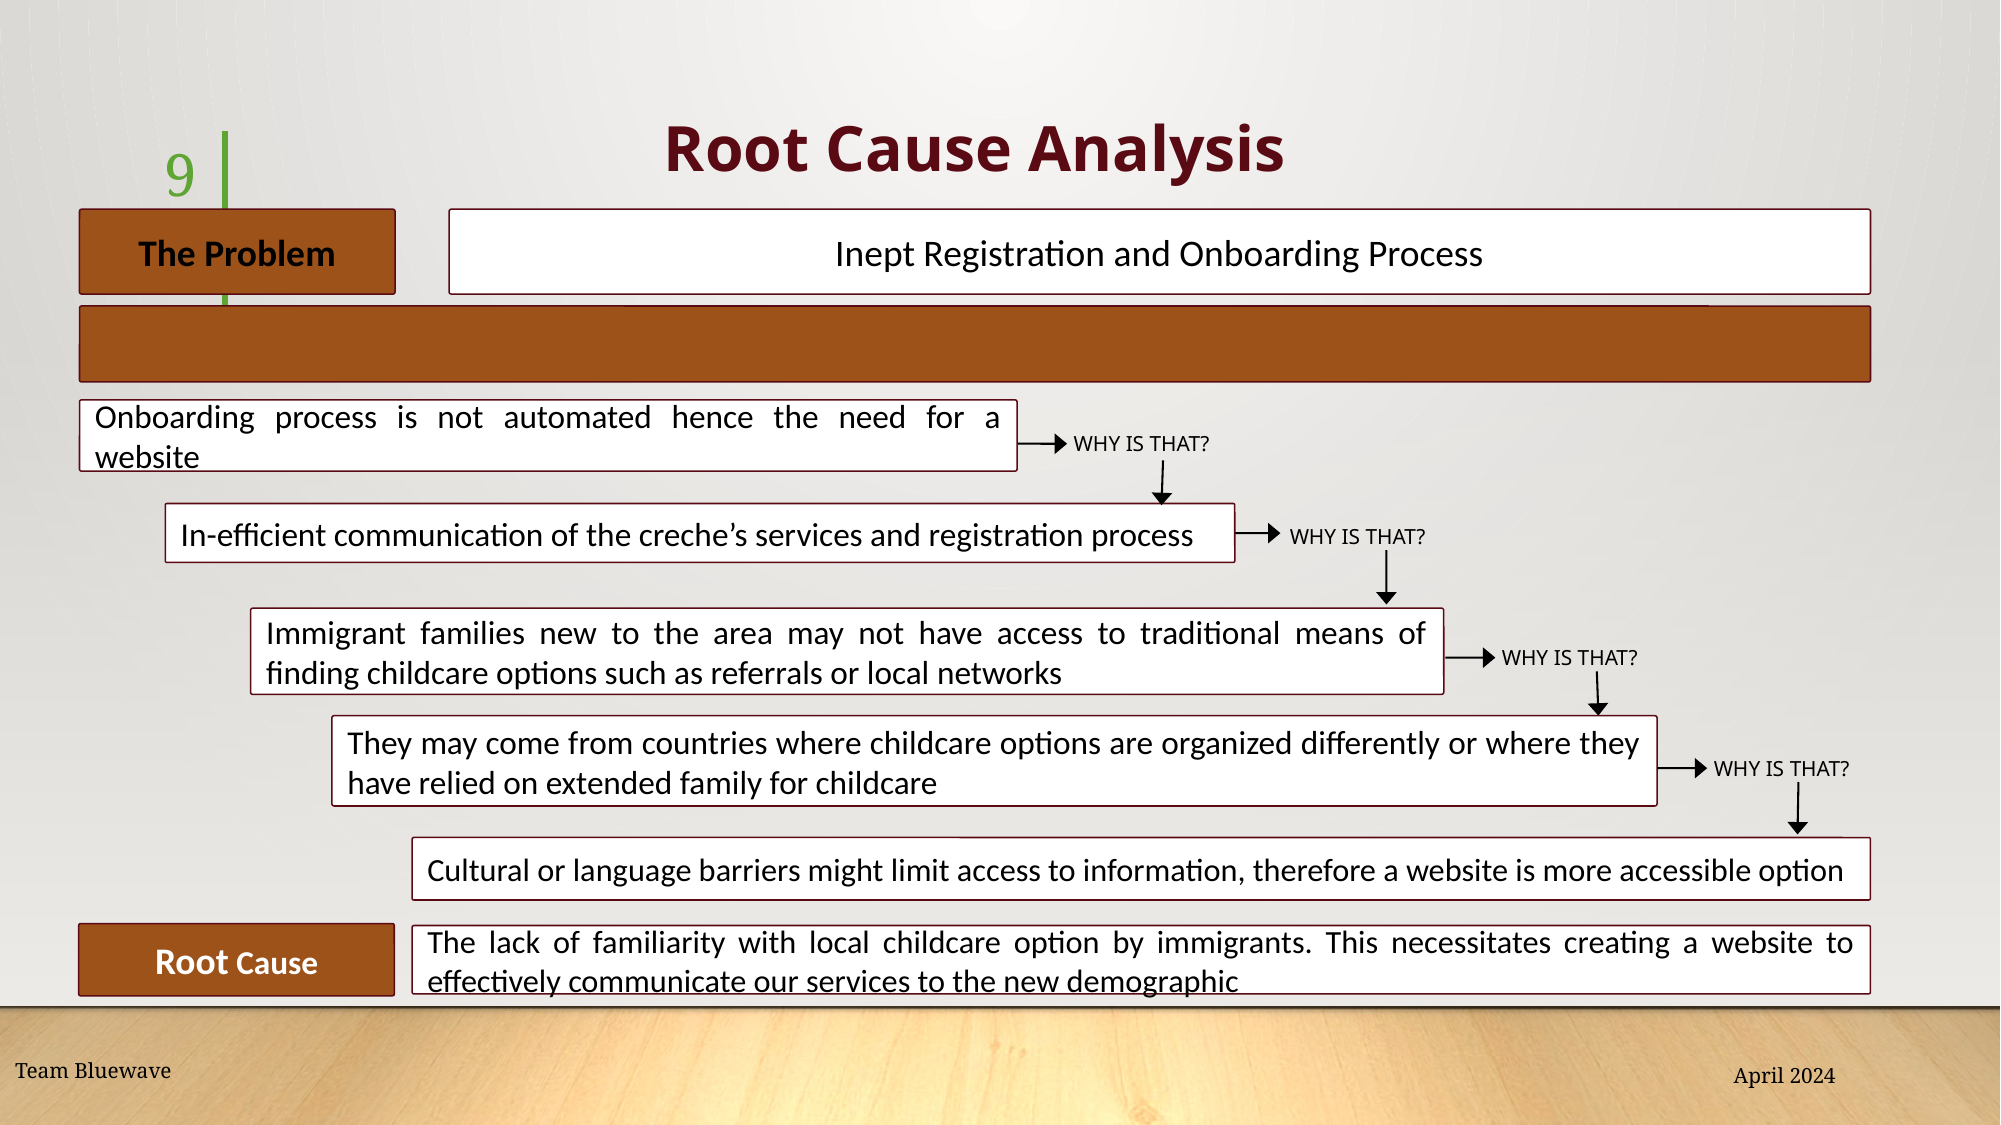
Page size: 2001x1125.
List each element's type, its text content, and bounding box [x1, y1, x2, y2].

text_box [78, 95, 1905, 997]
footer Team Bluewave [0, 1049, 1181, 1091]
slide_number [1276, 1049, 1851, 1101]
picture [0, 1006, 2000, 1125]
